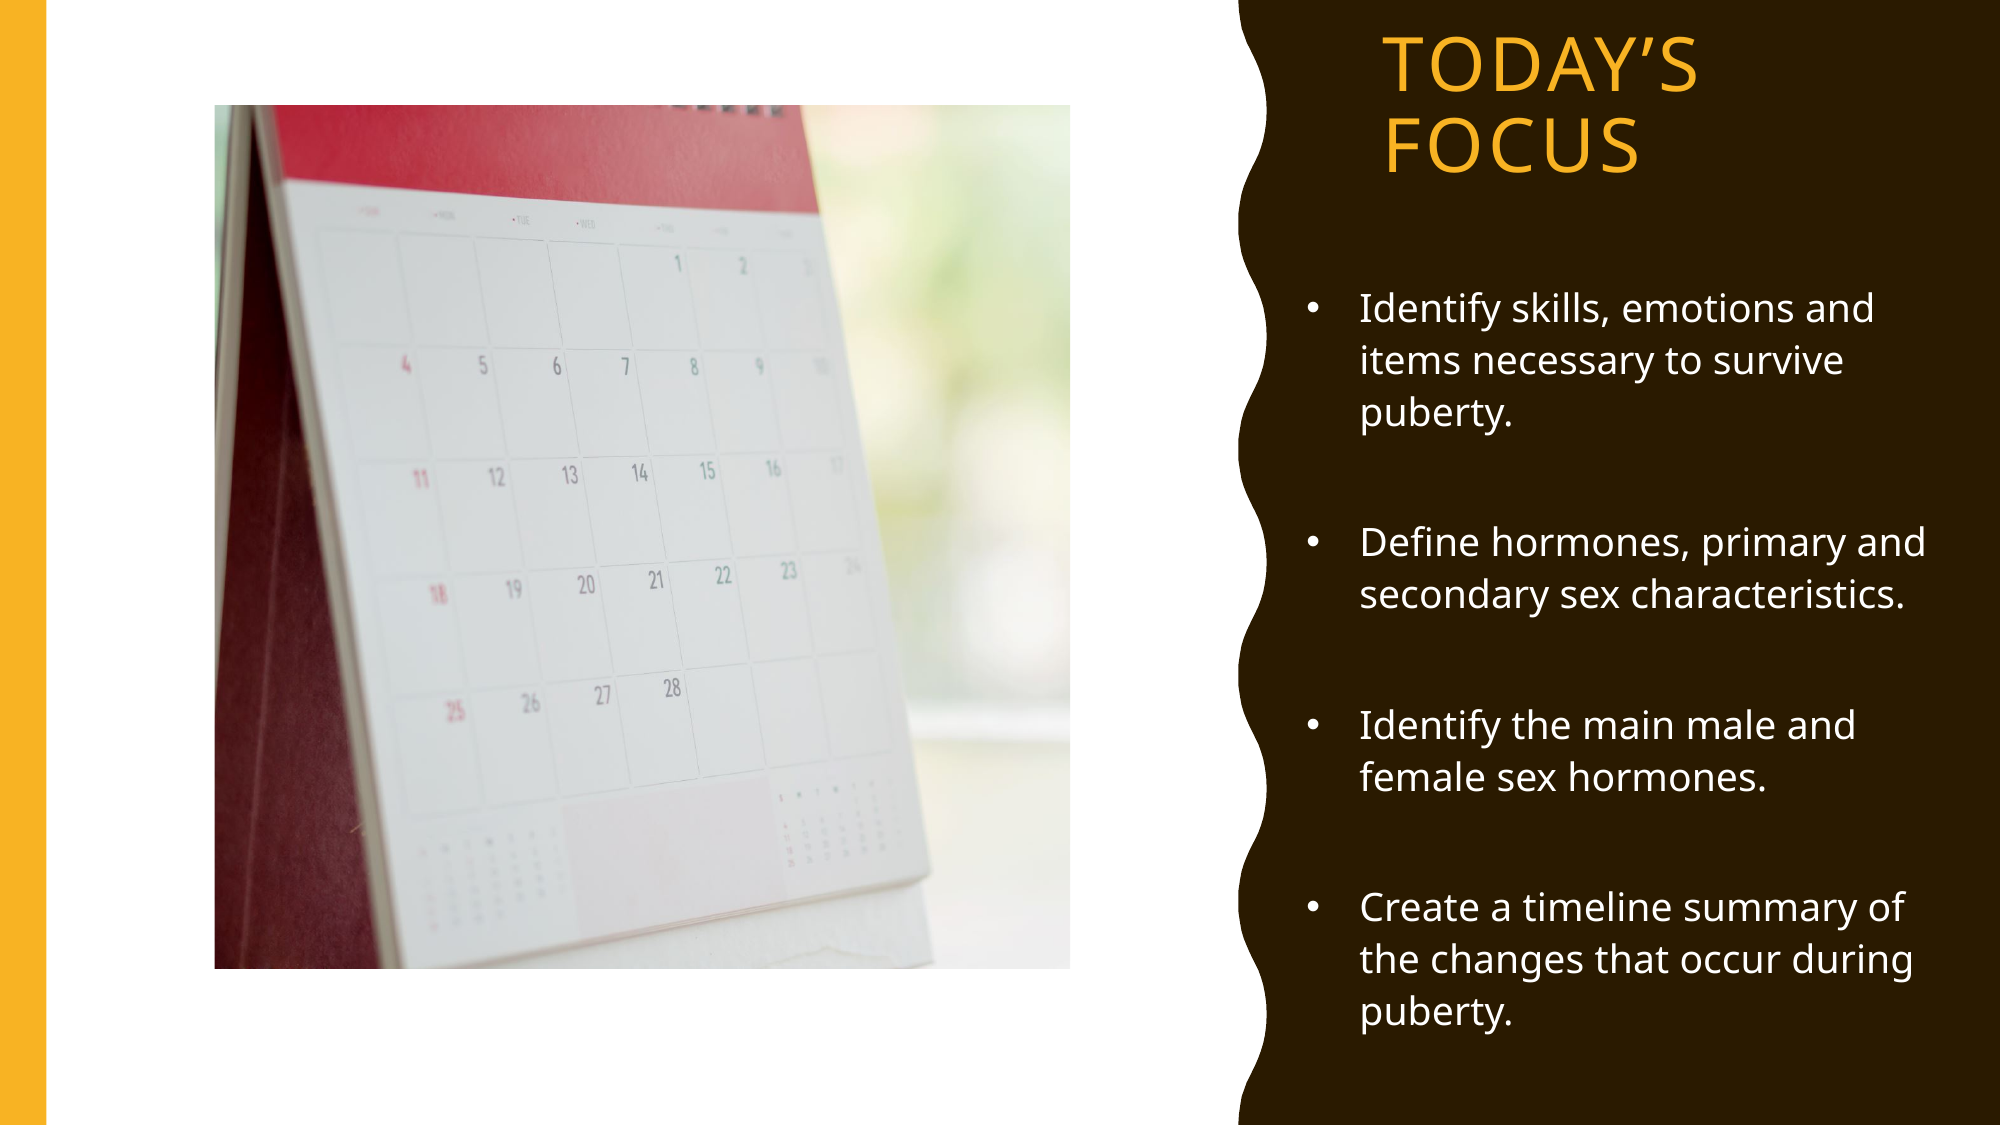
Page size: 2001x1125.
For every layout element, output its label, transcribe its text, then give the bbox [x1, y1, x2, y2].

title Today’s focus [1368, 0, 1979, 197]
text_box [1238, 0, 2000, 1125]
list Identify skills, emotions and items necessary to survive puberty. Define hormones, primary and secondary sex characteristics. Identify the main male and female sex hormones. Create a timeline summary of the changes that occur during puberty. [1291, 271, 1979, 1050]
text_box [47, 0, 1266, 1125]
picture [214, 105, 1071, 969]
text_box [0, 0, 47, 1125]
